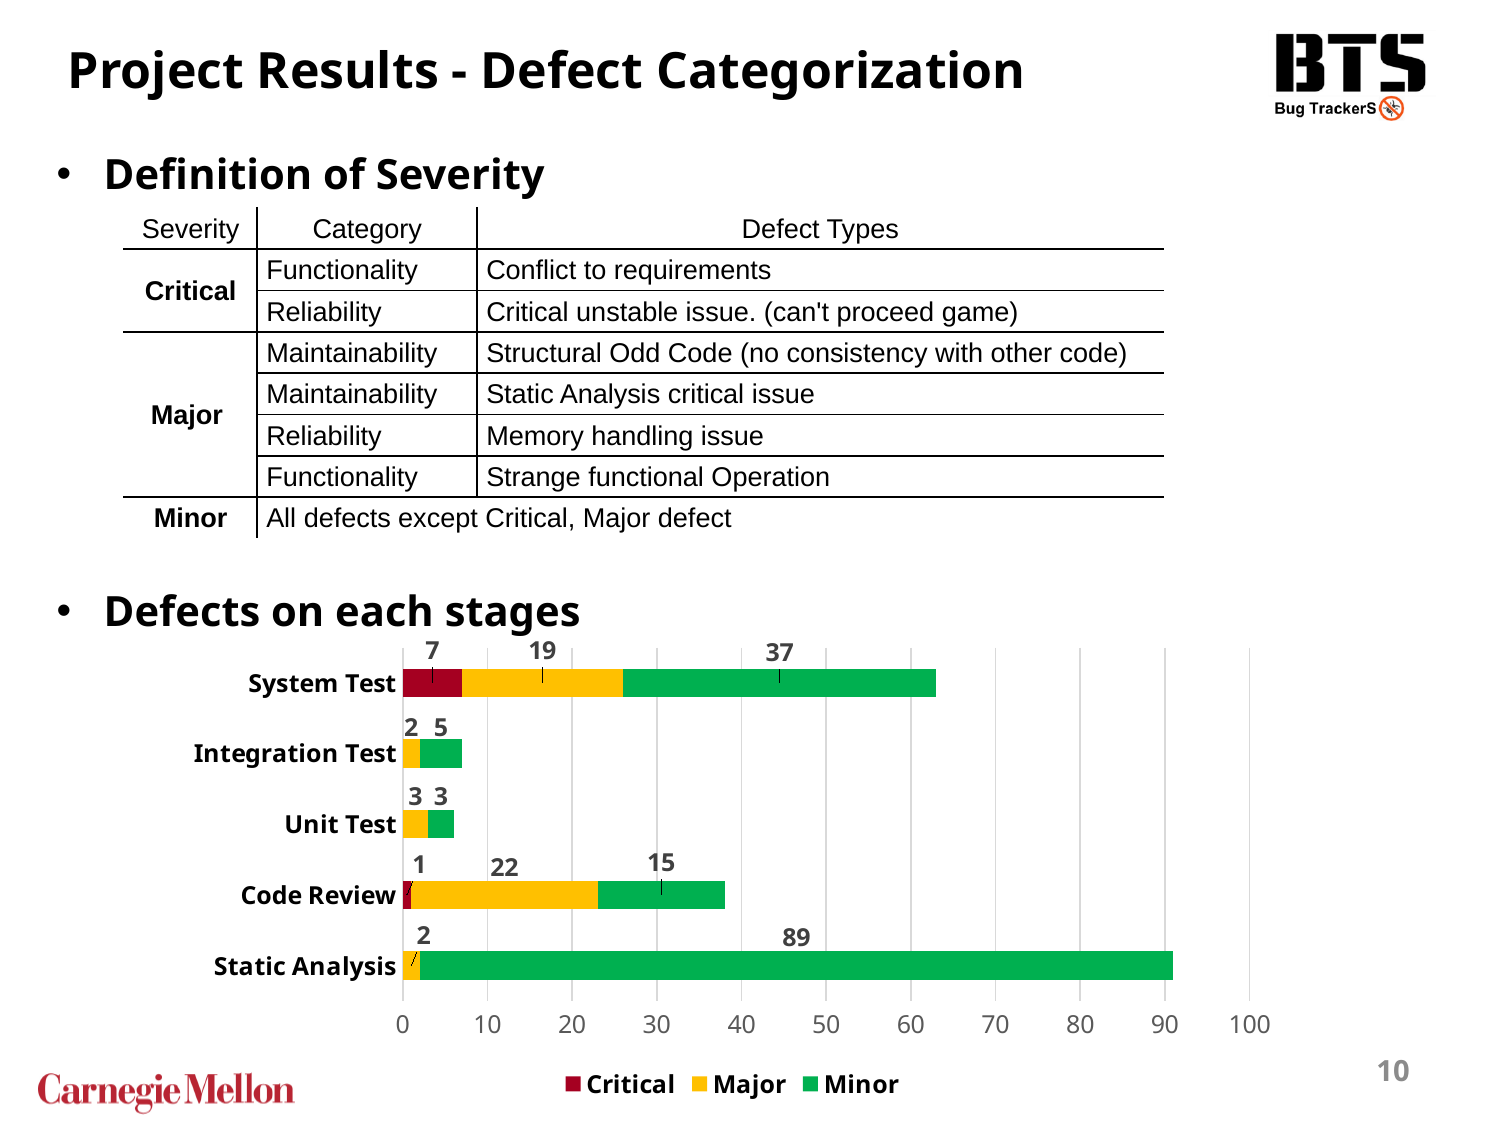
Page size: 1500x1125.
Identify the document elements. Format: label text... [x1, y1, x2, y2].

table_header Defect Types [478, 209, 1162, 248]
chart [170, 633, 1294, 1108]
table_cell Minor [125, 498, 256, 538]
picture [35, 1068, 296, 1116]
table_cell Critical unstable issue. (can't proceed game) [478, 291, 1162, 331]
table_cell Conflict to requirements [478, 250, 1162, 290]
table_header Category [258, 209, 476, 248]
text_box Definition of Severity [41, 125, 1436, 206]
table_cell All defects except Critical, Major defect [258, 498, 1162, 538]
table_cell Memory handling issue [478, 415, 1162, 455]
table_cell Functionality [258, 457, 476, 496]
table_cell Critical [125, 250, 256, 331]
table_cell Static Analysis critical issue [478, 374, 1162, 414]
table_cell Structural Odd Code (no consistency with other code) [478, 333, 1162, 372]
table_header Severity [125, 209, 256, 248]
slide_number 10 [1299, 1042, 1425, 1103]
text_box Defects on each stages [41, 562, 1046, 643]
table_cell Reliability [258, 415, 476, 455]
table_cell Major [125, 333, 256, 496]
text_box Project Results - Defect Categorization [53, 30, 1199, 106]
table_cell Reliability [258, 291, 476, 331]
table_cell Maintainability [258, 333, 476, 372]
table_cell Maintainability [258, 374, 476, 414]
table_cell Functionality [258, 250, 476, 290]
picture [1263, 30, 1437, 127]
table_cell Strange functional Operation [478, 457, 1162, 496]
